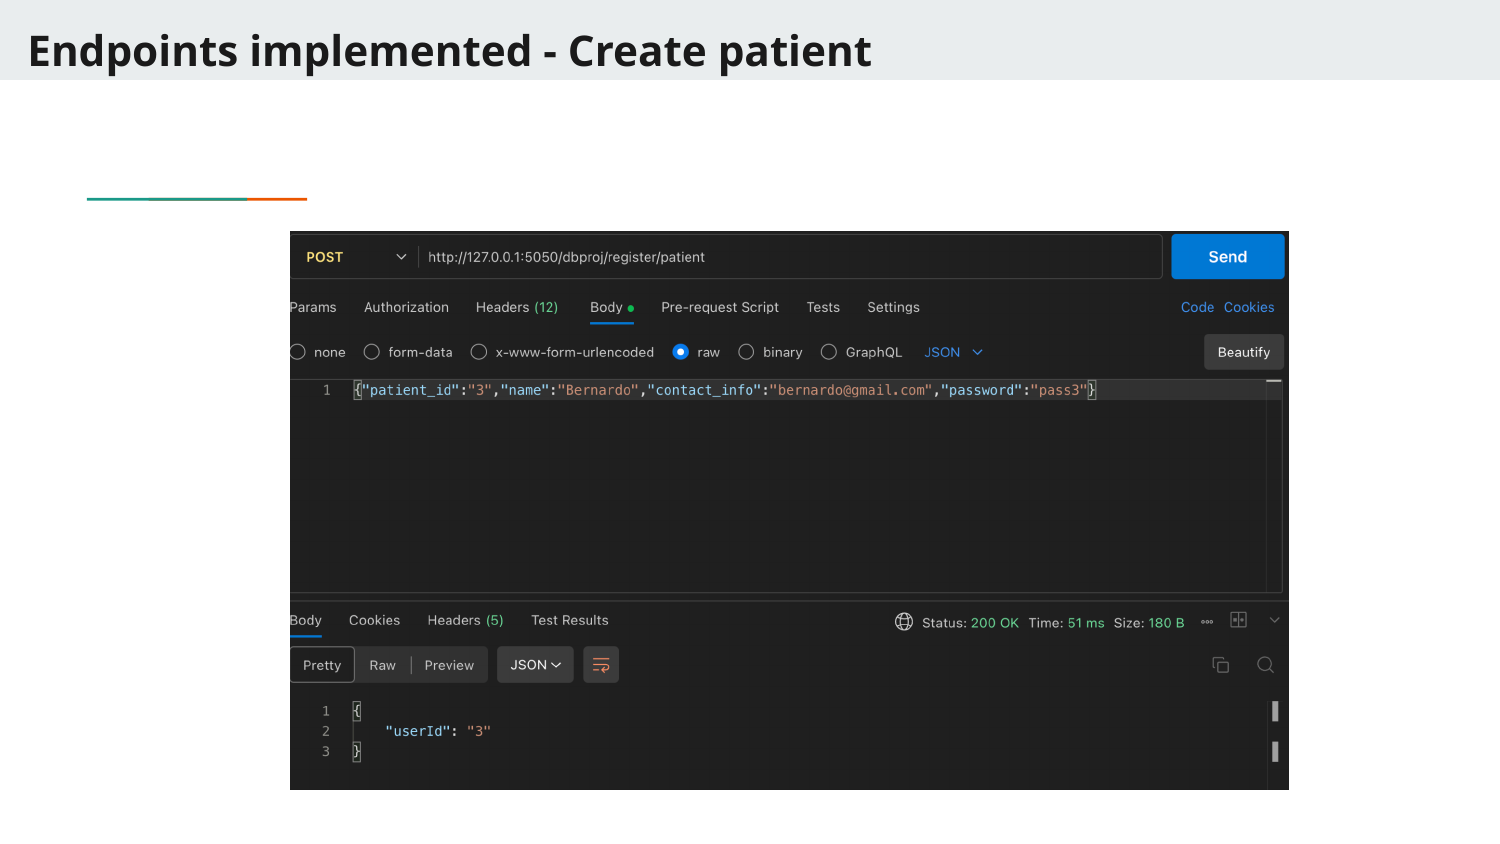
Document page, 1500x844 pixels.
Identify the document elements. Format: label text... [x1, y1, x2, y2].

picture [290, 230, 1289, 790]
title Endpoints implemented - Create patient [12, 6, 1274, 95]
